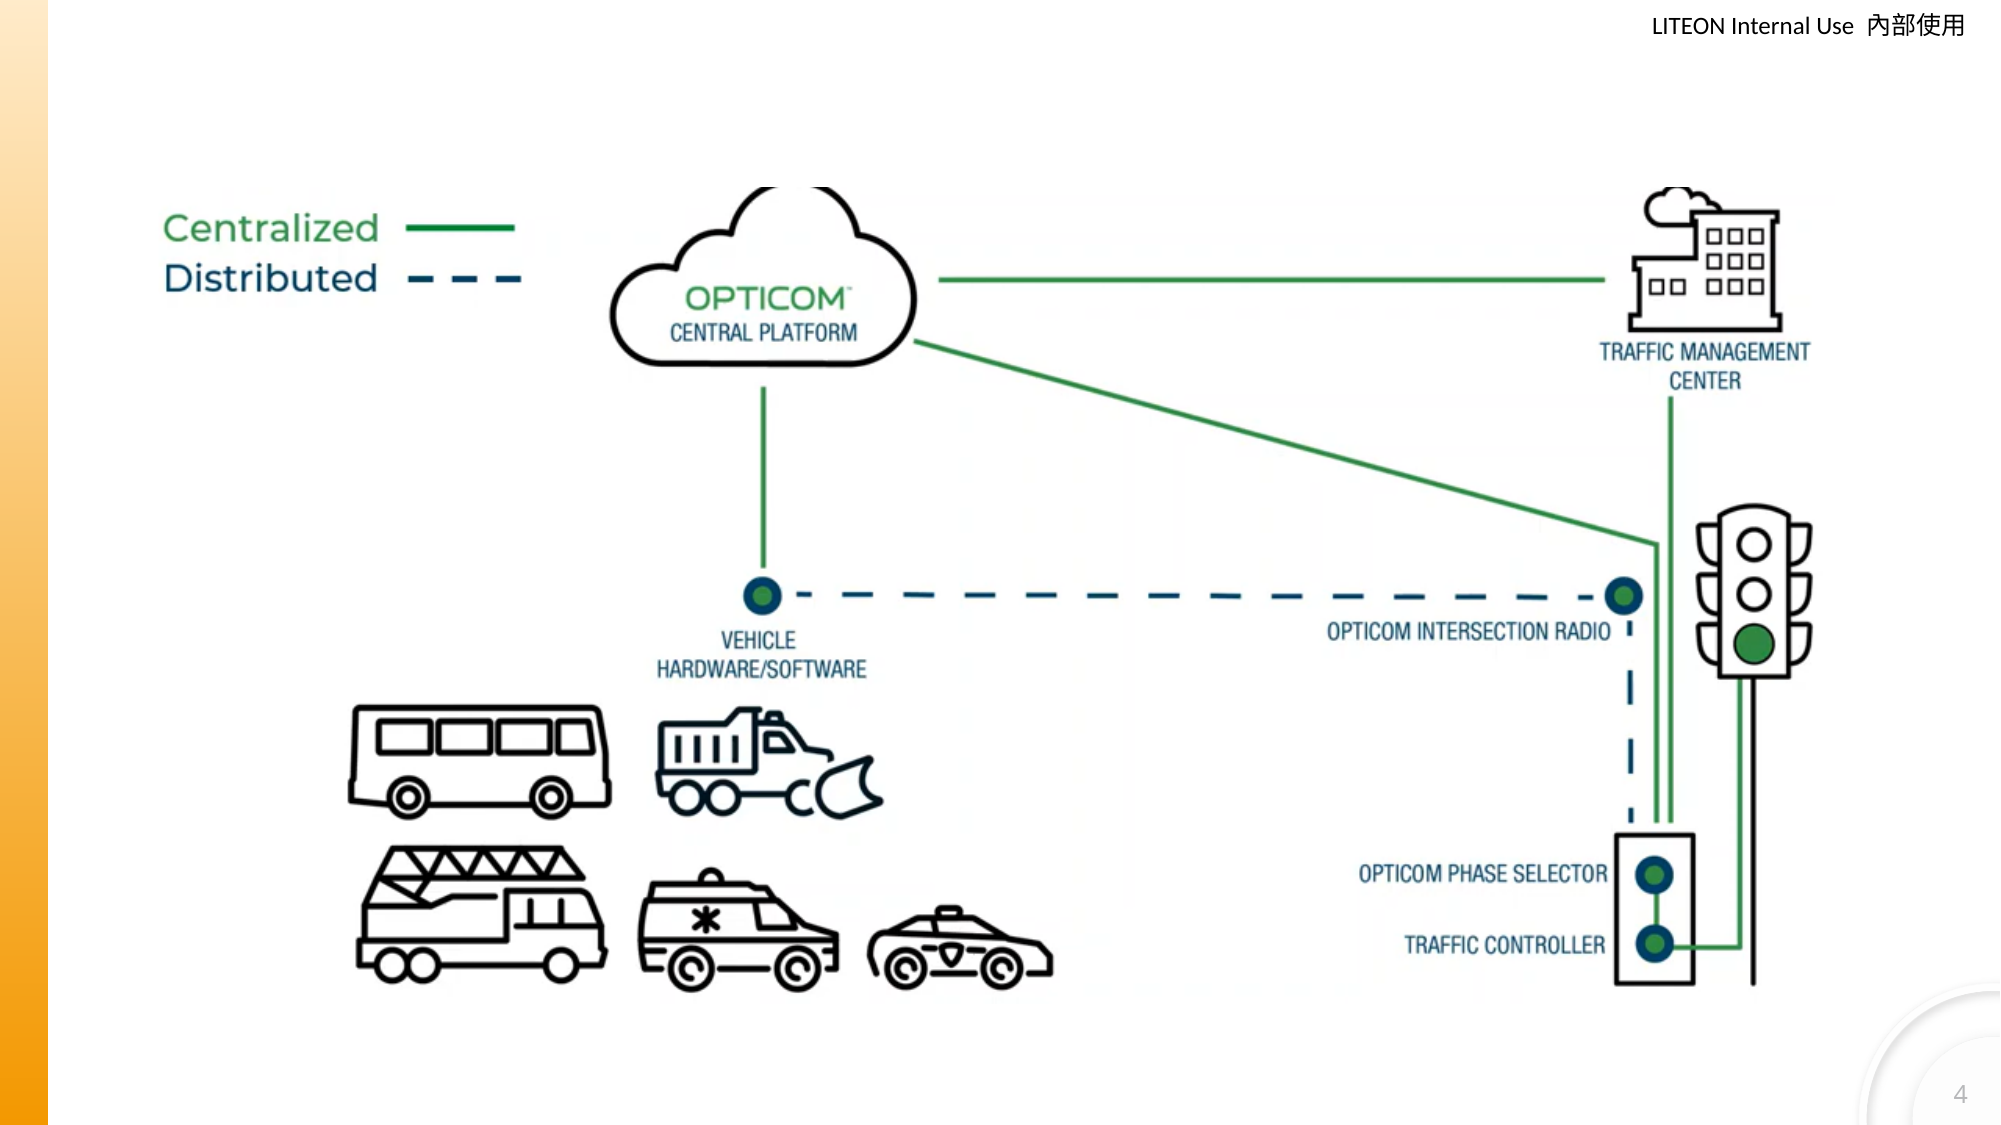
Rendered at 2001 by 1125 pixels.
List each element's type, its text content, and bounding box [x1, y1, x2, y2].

picture [137, 187, 1835, 1004]
picture [1847, 972, 2000, 1125]
slide_number 4 [1928, 1065, 1993, 1125]
